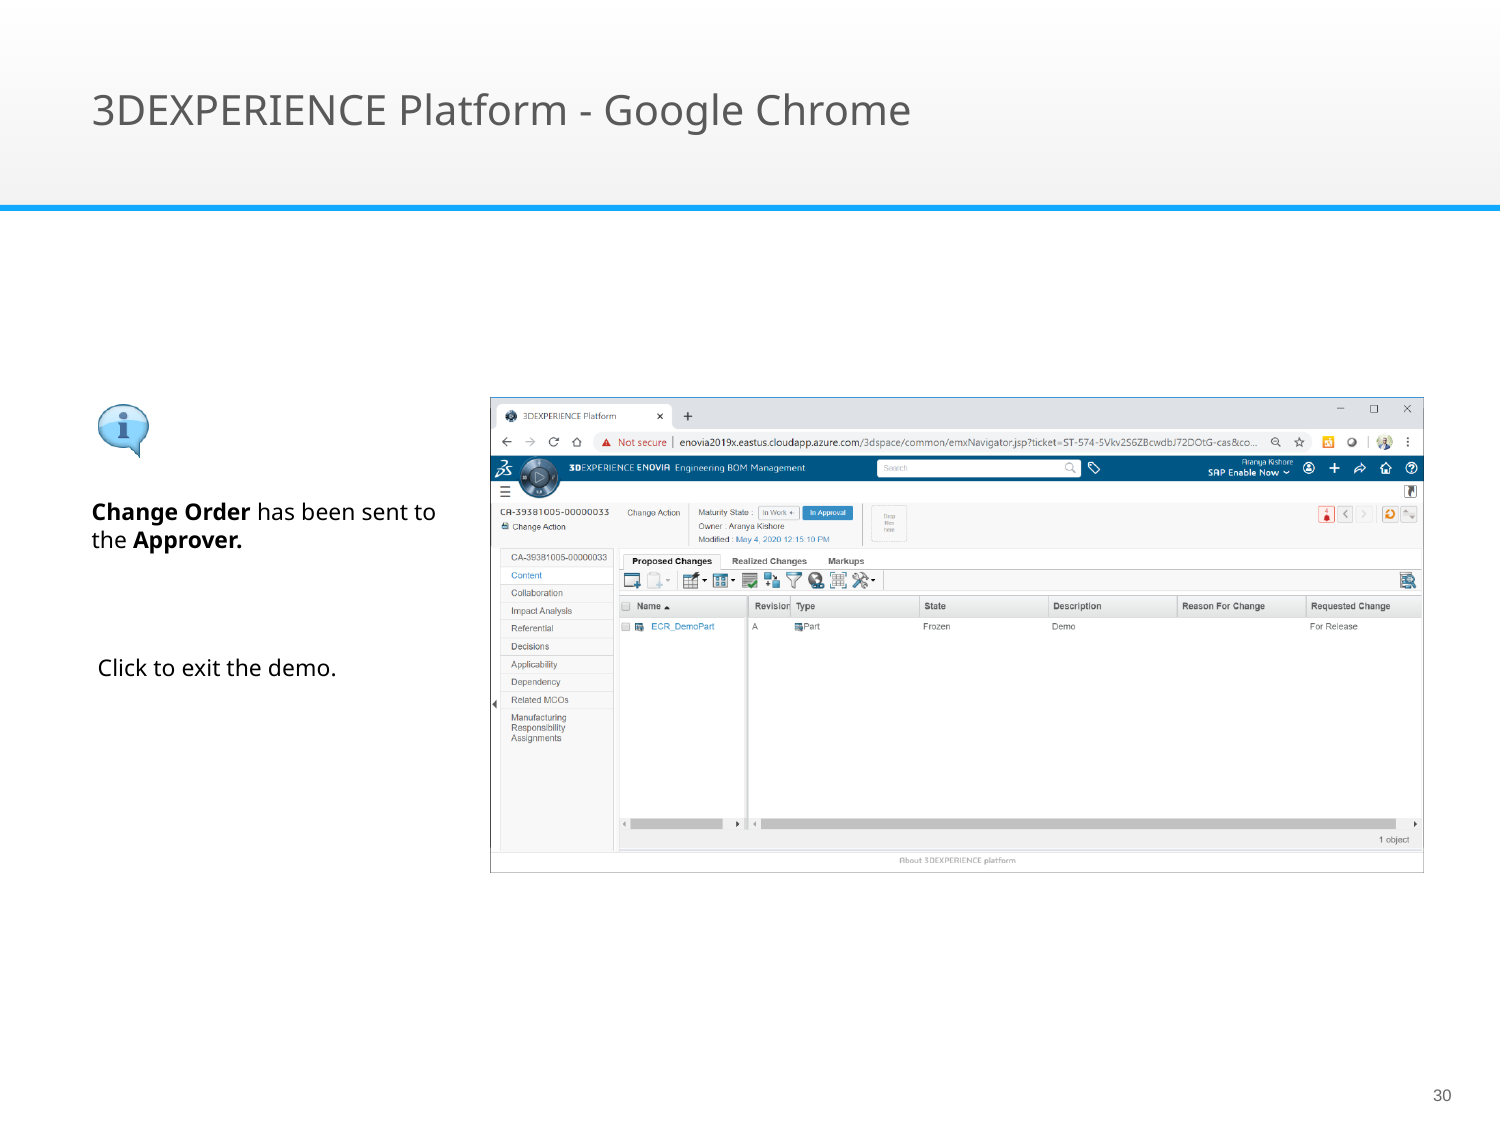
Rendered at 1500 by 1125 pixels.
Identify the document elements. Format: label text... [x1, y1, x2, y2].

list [489, 396, 1424, 873]
list Change Order has been sent to the Approver. Click to exit the demo. [76, 265, 479, 1004]
picture [91, 399, 155, 463]
title 3DEXPERIENCE Platform - Google Chrome [76, 53, 1424, 166]
